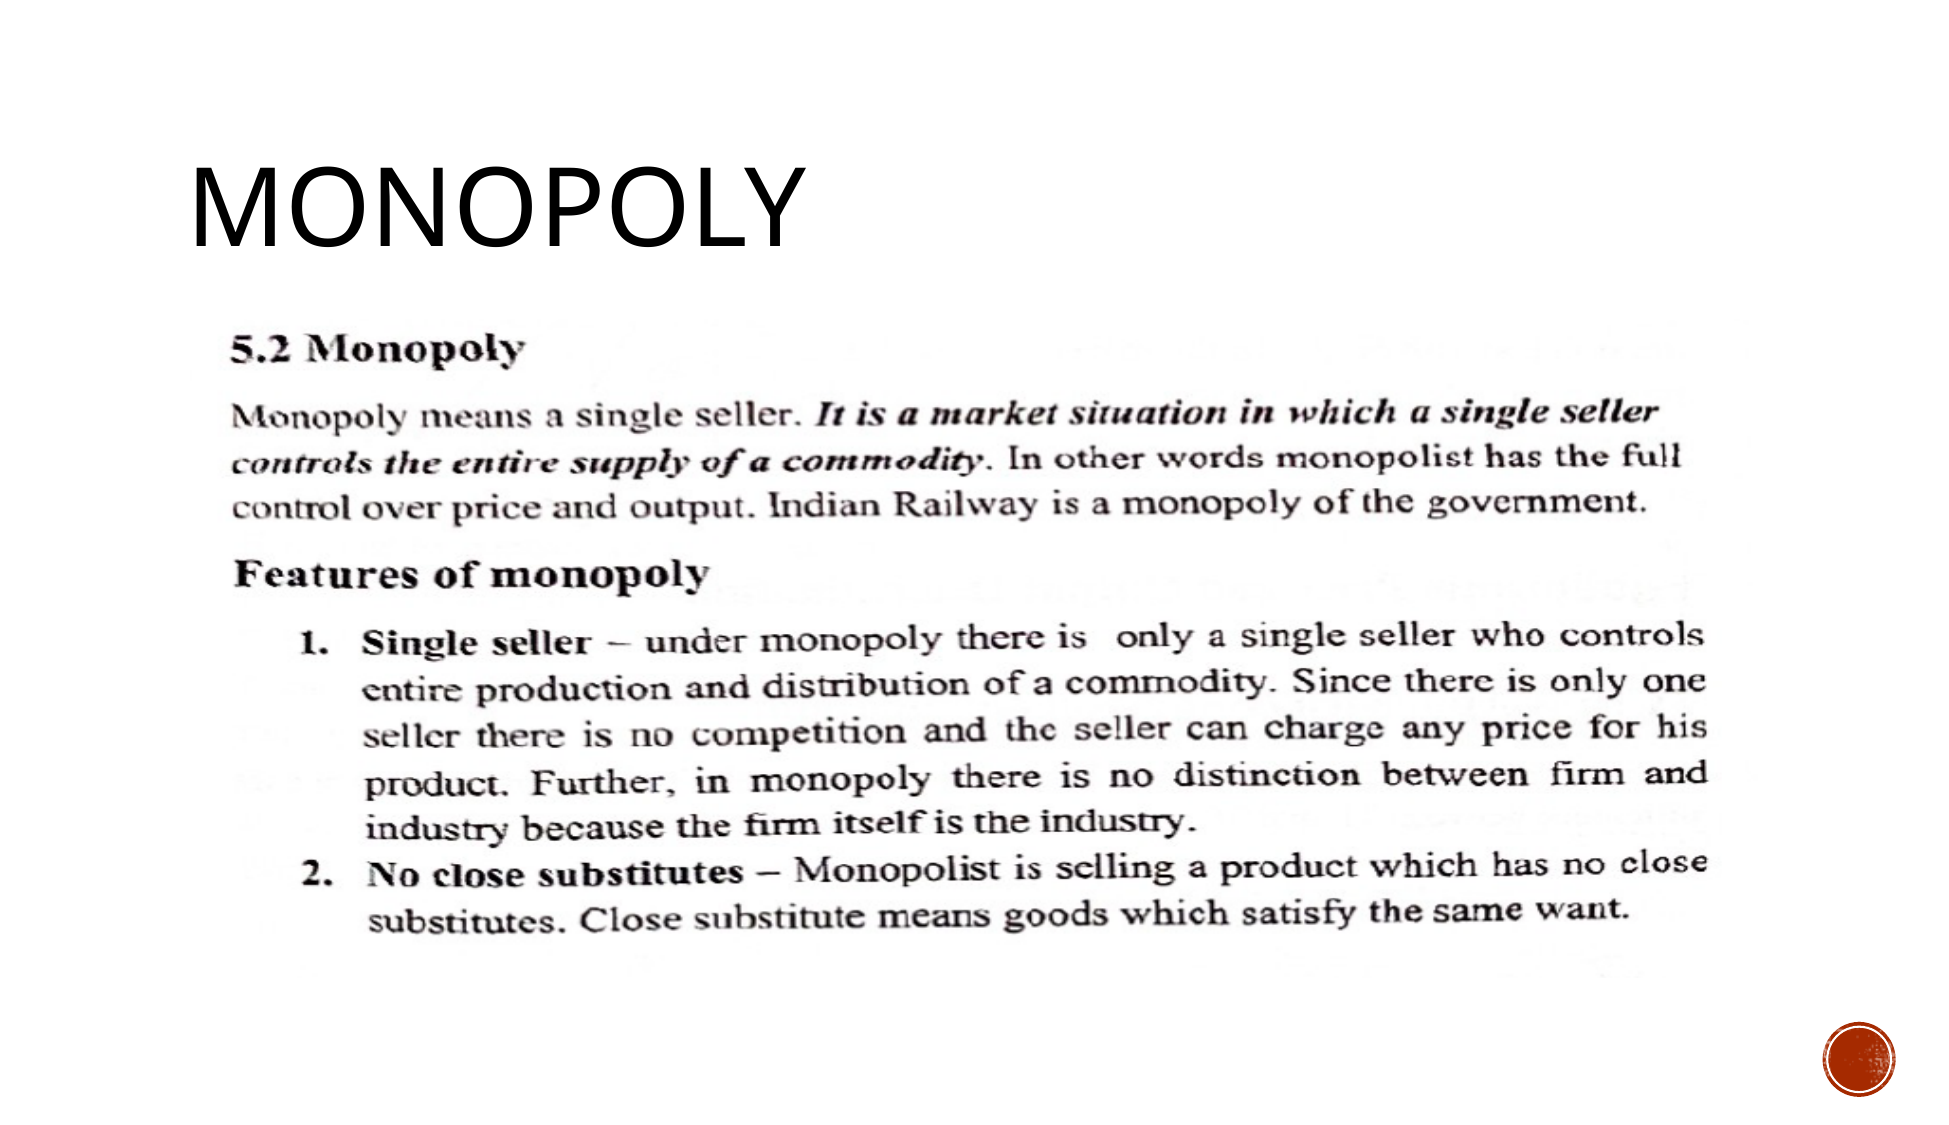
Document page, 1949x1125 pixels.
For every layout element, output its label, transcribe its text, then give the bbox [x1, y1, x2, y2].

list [192, 320, 1757, 976]
title monopoly [171, 79, 1779, 344]
